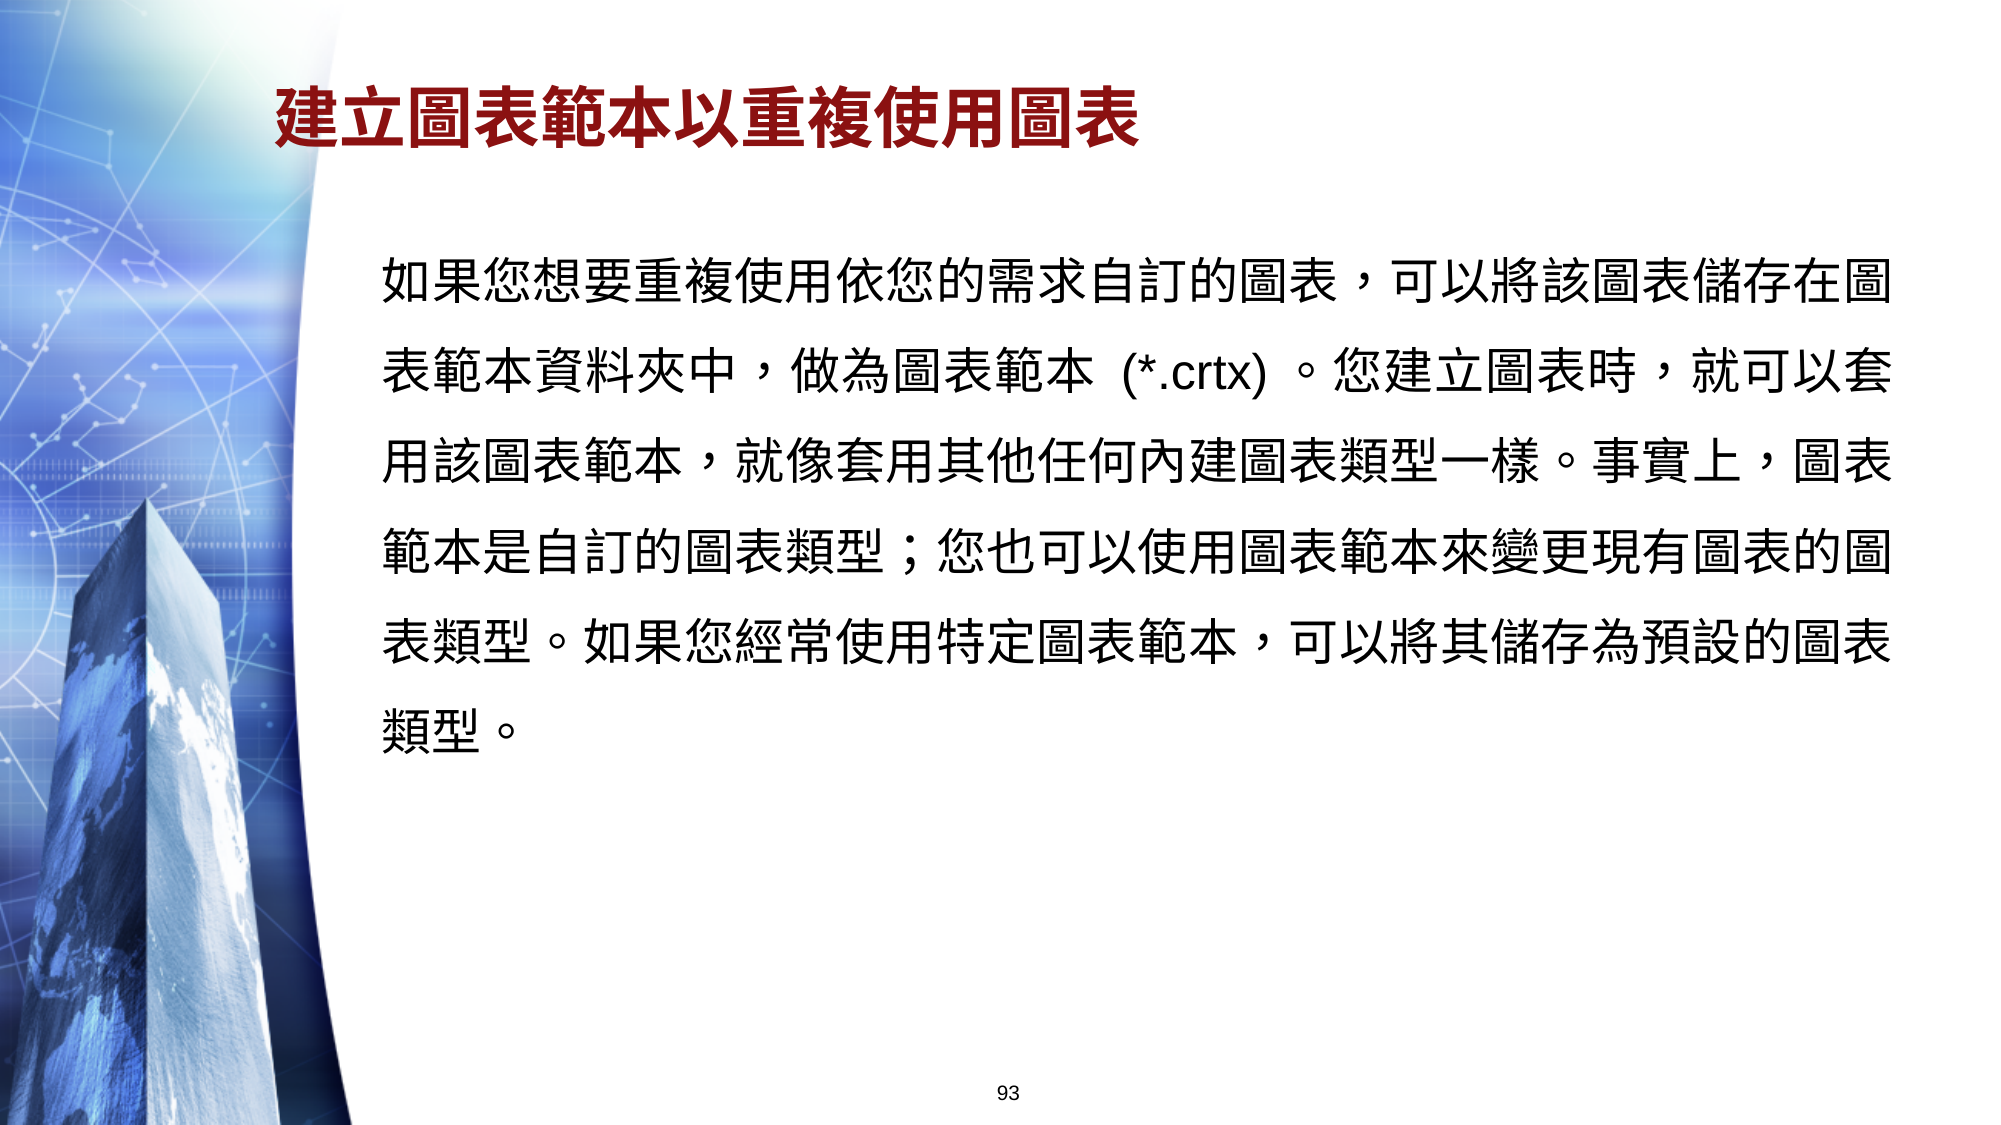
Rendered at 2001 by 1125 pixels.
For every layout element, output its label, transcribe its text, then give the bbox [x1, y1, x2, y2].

title 建立圖表範本以重複使用圖表 [258, 75, 1809, 156]
picture [0, 0, 400, 1125]
list 如果您想要重複使用依您的需求自訂的圖表，可以將該圖表儲存在圖表範本資料夾中，做為圖表範本 (*.crtx)。您建立圖表時，就可以套用該圖表範本，就像套用其他任何內建圖表類型一樣。事實上，圖表範本是自訂的圖表類型；您也可以使用圖表範本來變更現有圖表的圖表類型。如果您經常使用特定圖表範本，可以將其儲存為預設的圖表類型。 [366, 212, 1909, 1038]
slide_number 93 [916, 1071, 1100, 1115]
